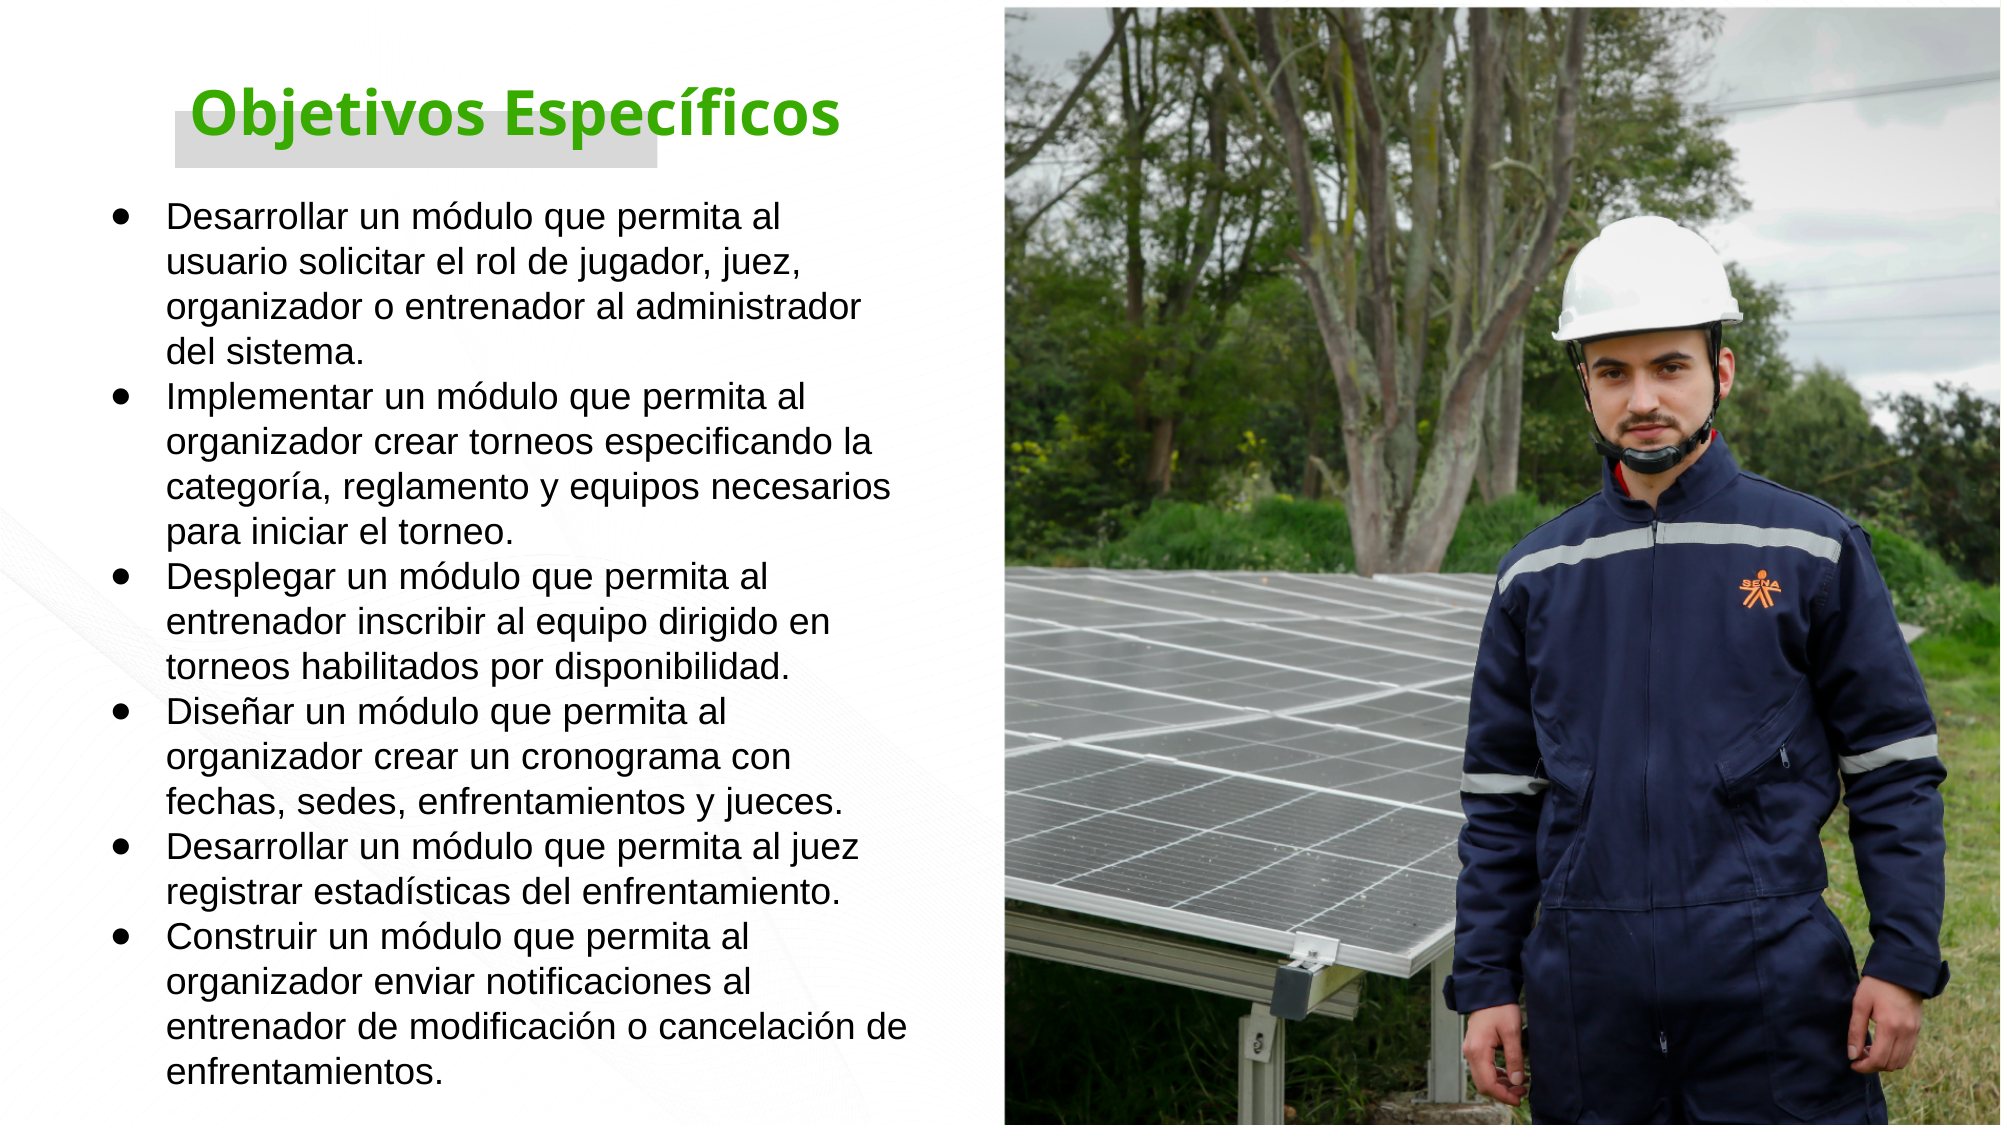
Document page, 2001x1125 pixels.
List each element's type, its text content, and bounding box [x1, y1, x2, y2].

picture [0, 0, 2001, 1125]
text_box Objetivos Específicos [174, 73, 607, 184]
text_box Desarrollar un módulo que permita al usuario solicitar el rol de jugador, juez, organizador o entrenador al administrador del sistema. Implementar un módulo que permita al organizador crear torneos especificando la categoría, reglamento y equipos necesarios para iniciar el torneo. Desplegar un módulo que permita al entrenador inscribir al equipo dirigido en torneos habilitados por disponibilidad. Diseñar un módulo que permita al organizador crear un cronograma con fechas, sedes, enfrentamientos y jueces. Desarrollar un módulo que permita al juez registrar estadísticas del enfrentamiento. Construir un módulo que permita al organizador enviar notificaciones al entrenador de modificación o cancelación de enfrentamientos. [75, 184, 607, 1100]
